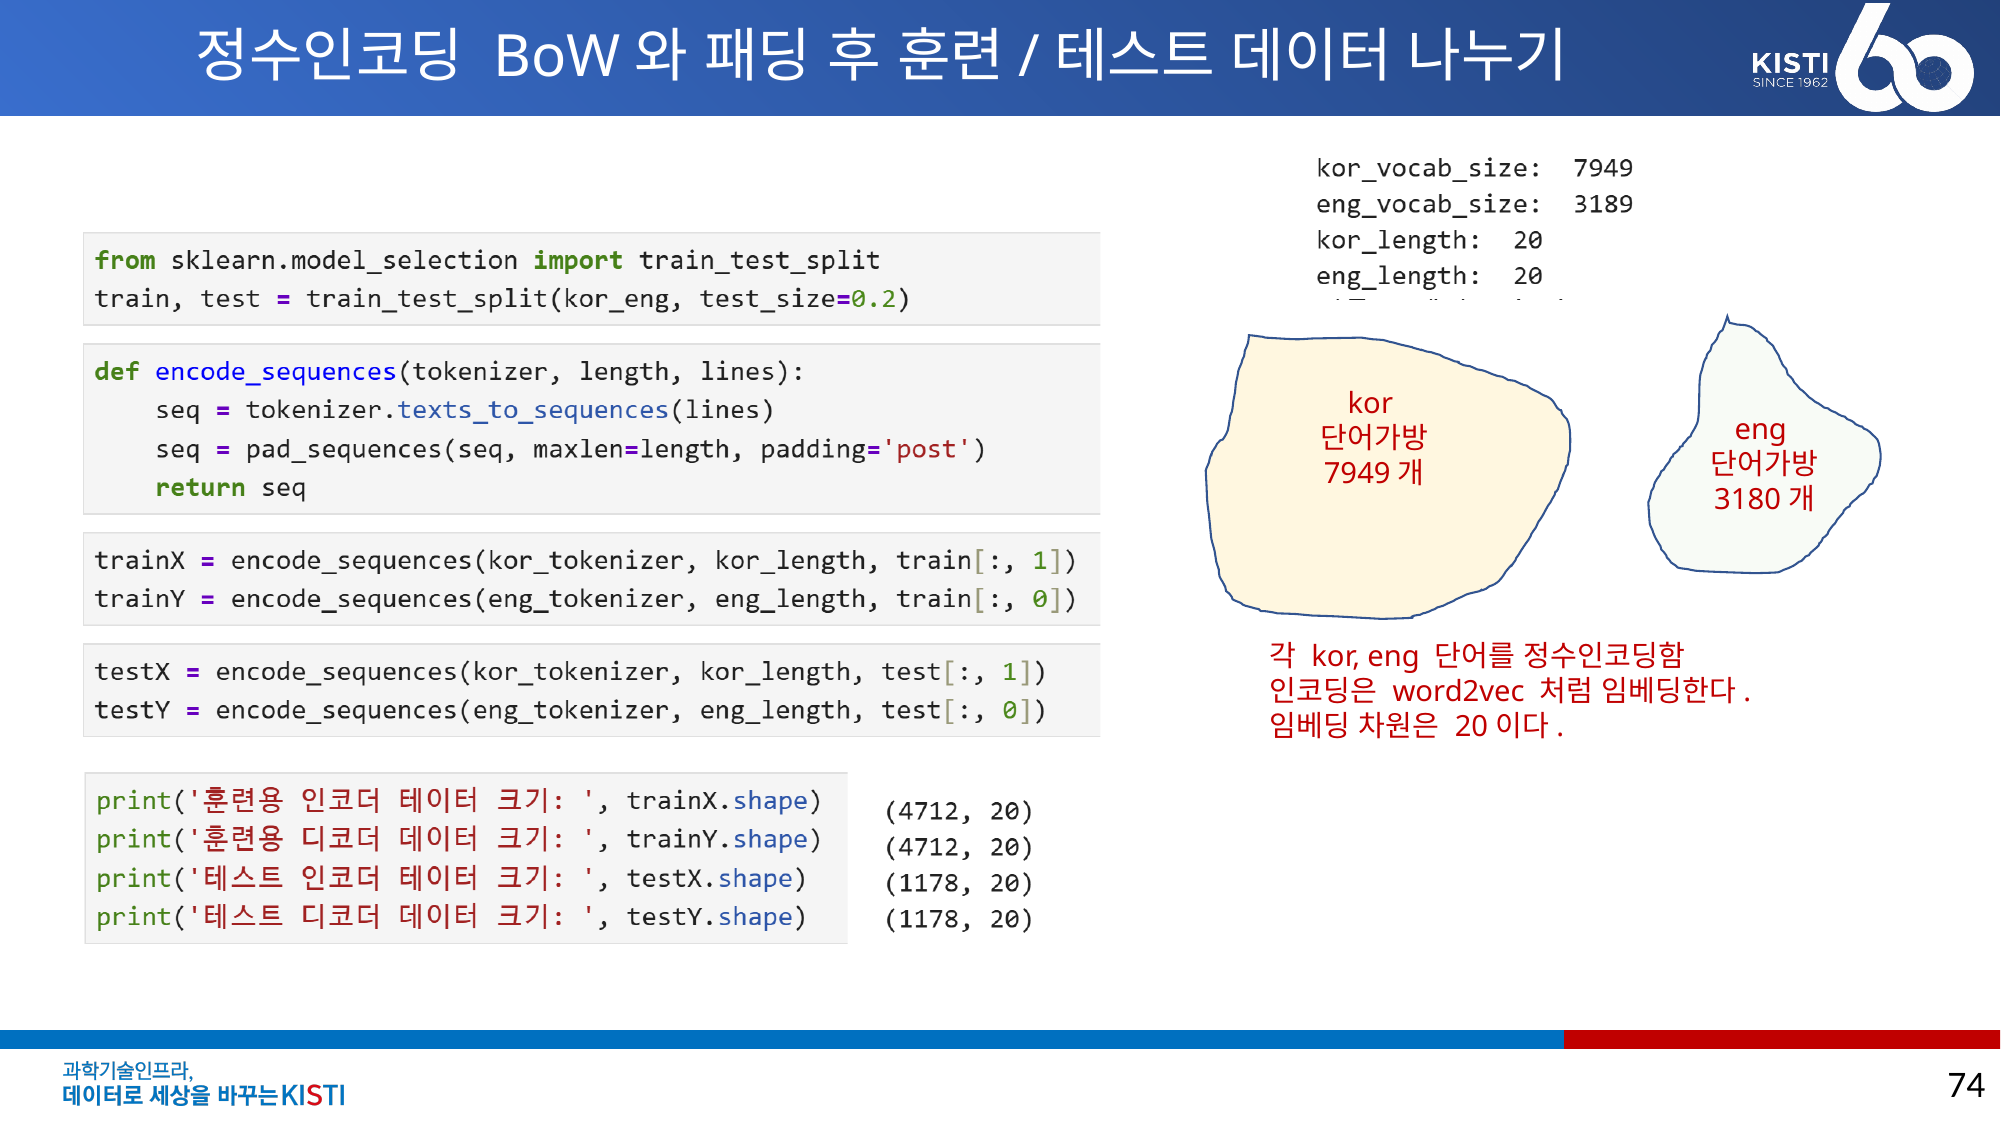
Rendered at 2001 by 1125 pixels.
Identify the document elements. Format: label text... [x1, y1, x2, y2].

picture [1287, 142, 1678, 300]
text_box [1205, 316, 1881, 752]
slide_number 74 [1647, 1053, 2000, 1113]
picture [32, 764, 848, 944]
picture [1753, 3, 1974, 112]
picture [63, 1061, 344, 1106]
picture [861, 786, 1073, 944]
picture [80, 223, 1101, 751]
title 정수인코딩 BoW와 패딩 후 훈련/테스트 데이터 나누기 [53, 1, 1728, 114]
